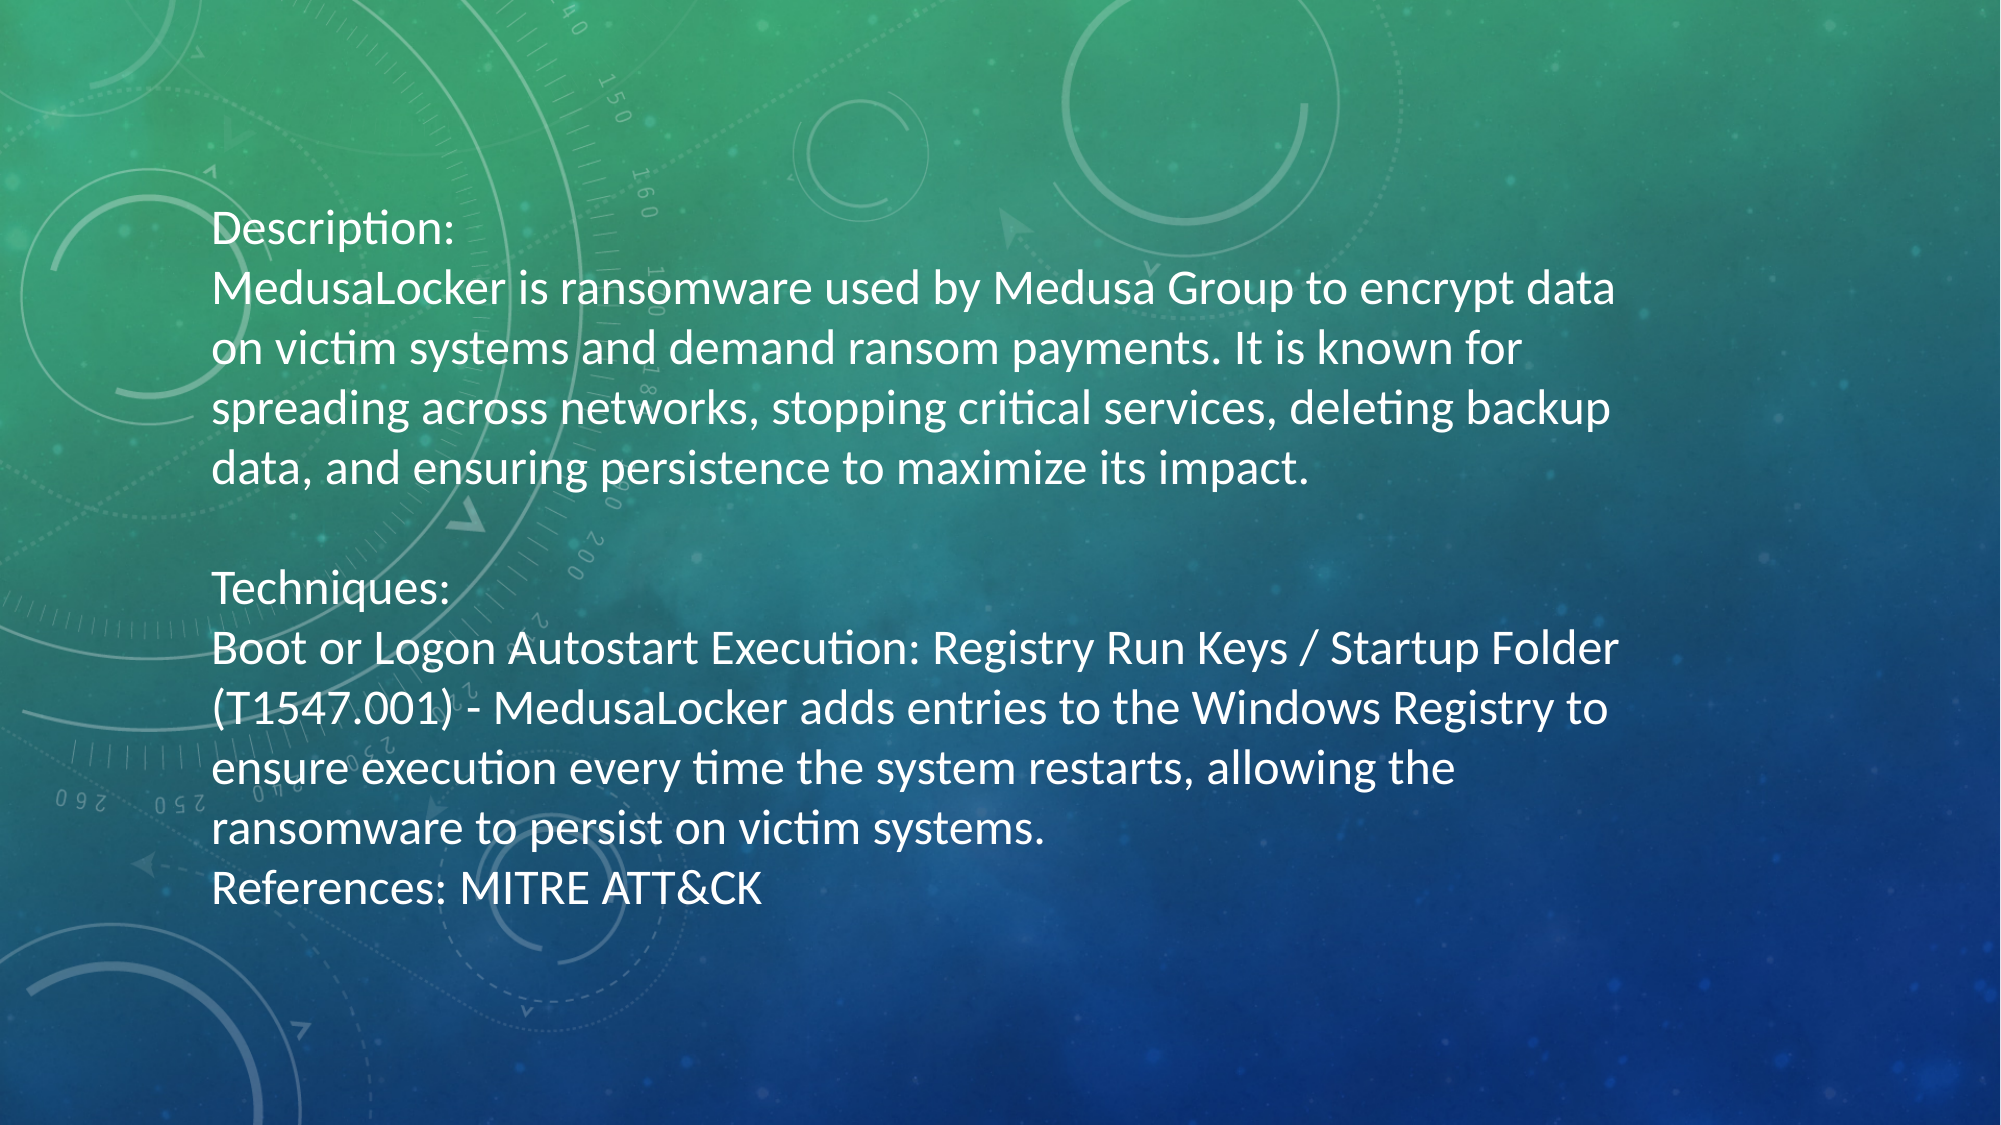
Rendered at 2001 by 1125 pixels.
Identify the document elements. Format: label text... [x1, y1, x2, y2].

picture [0, 0, 2001, 1125]
text_box Description: MedusaLocker is ransomware used by Medusa Group to encrypt data on victim systems and demand ransom payments. It is known for spreading across networks, stopping critical services, deleting backup data, and ensuring persistence to maximize its impact. Techniques: Boot or Logon Autostart Execution: Registry Run Keys / Startup Folder (T1547.001) - MedusaLocker adds entries to the Windows Registry to ensure execution every time the system restarts, allowing the ransomware to persist on victim systems. References: MITRE ATT&CK [195, 186, 1643, 982]
